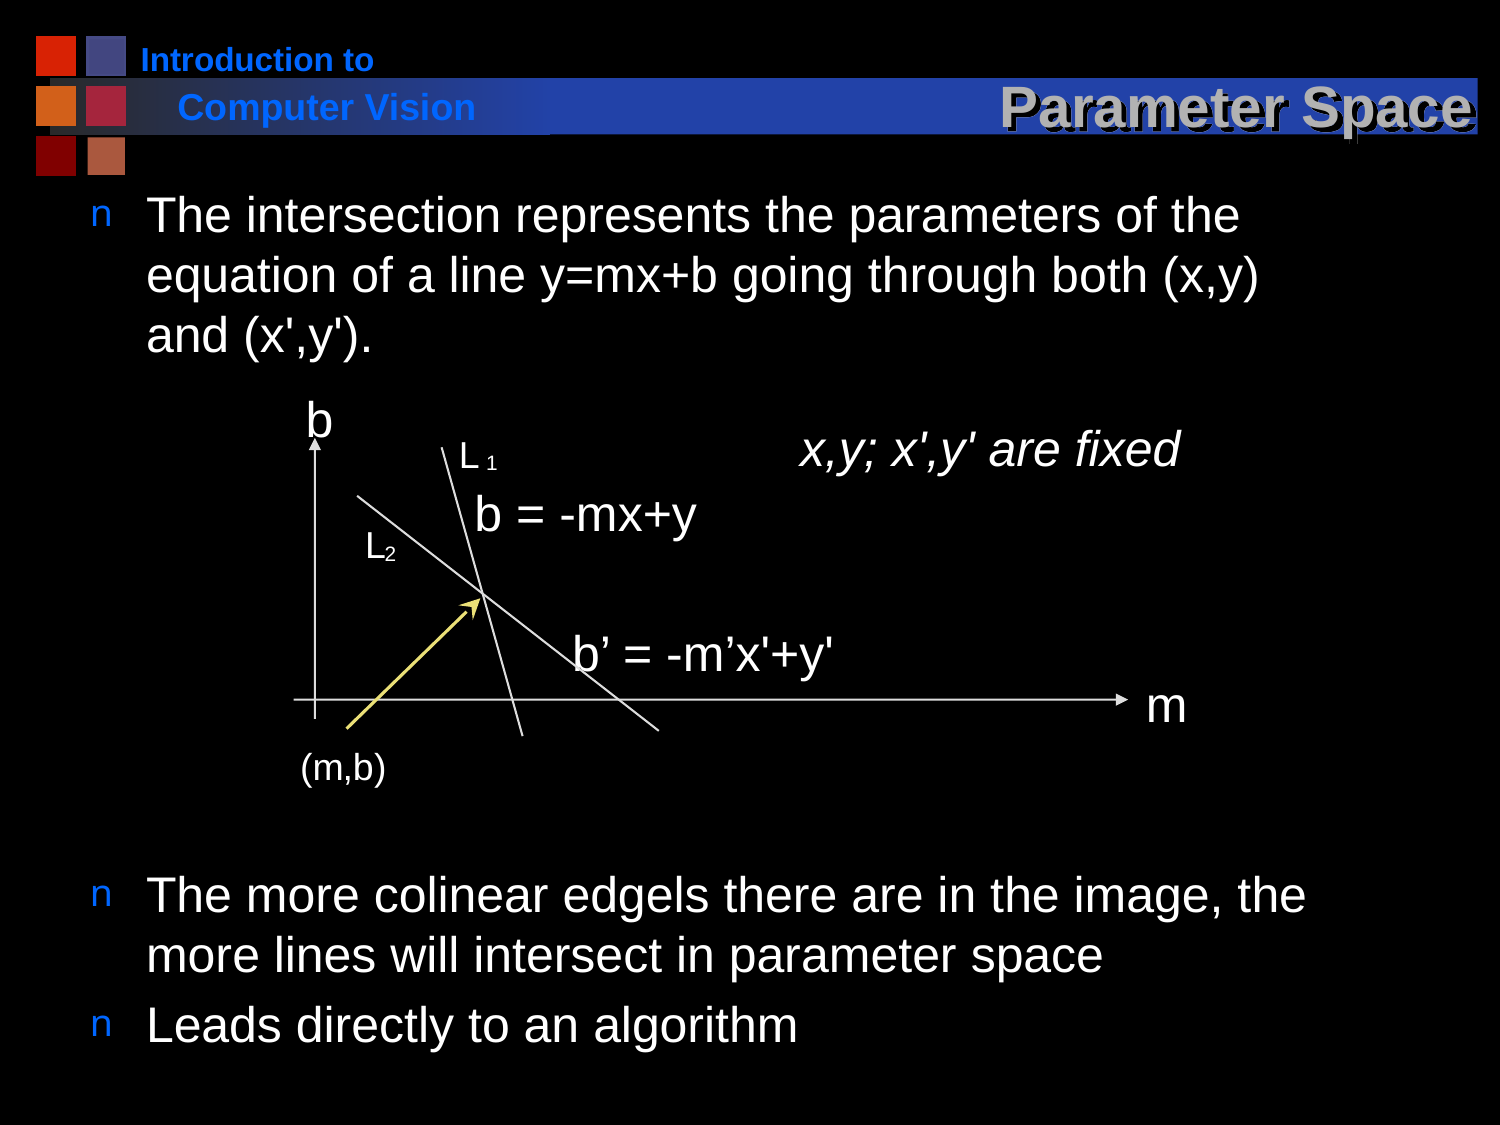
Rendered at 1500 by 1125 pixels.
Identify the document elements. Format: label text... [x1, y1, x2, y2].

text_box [293, 387, 1188, 788]
title Parameter Space [972, 46, 1500, 148]
list The intersection represents the parameters of the equation of a line y=mx+b going through both (x,y) and (x',y'). The more colinear edgels there are in the image, the more lines will intersect in parameter space Leads directly to an algorithm [74, 174, 1363, 213]
